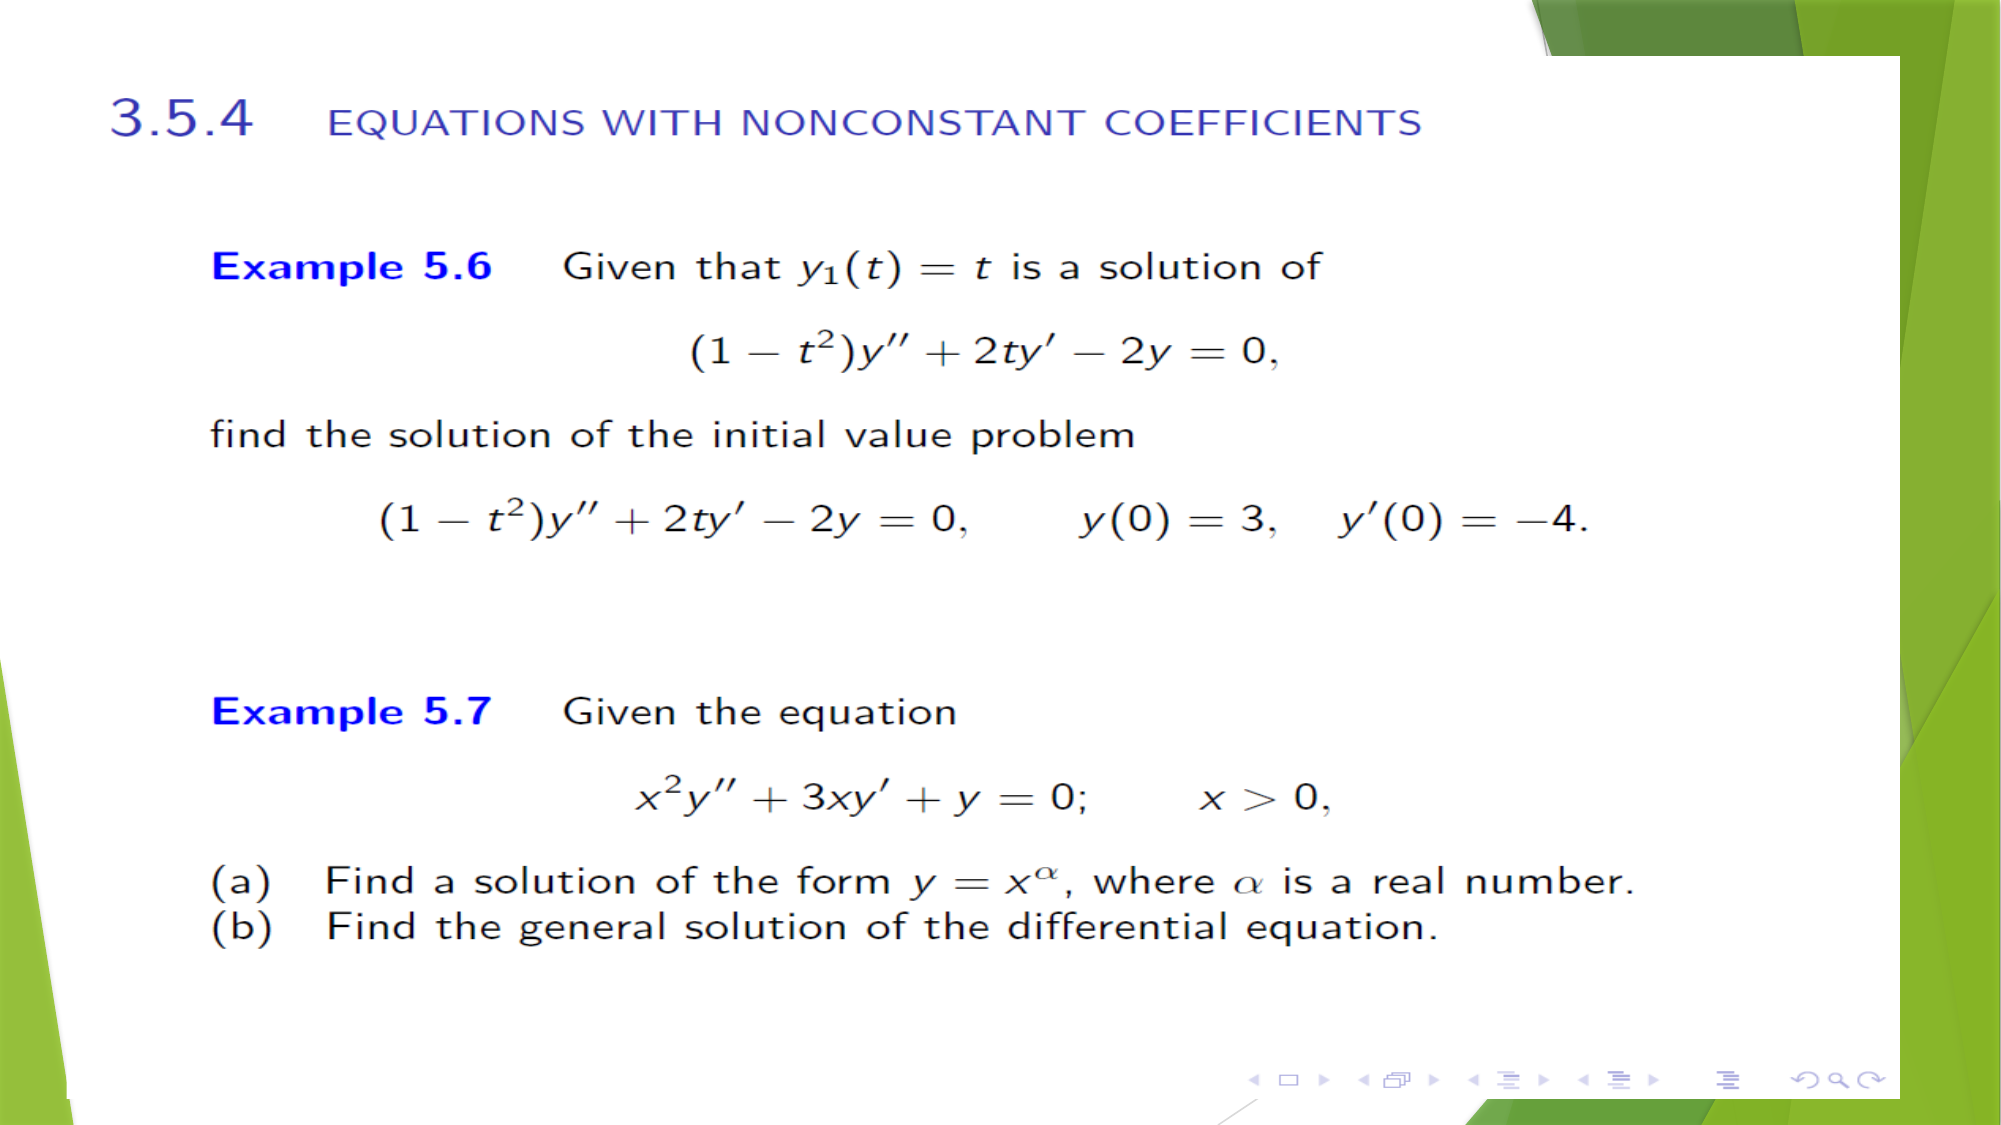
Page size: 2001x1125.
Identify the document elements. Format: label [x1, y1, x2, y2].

picture [66, 55, 1901, 1099]
